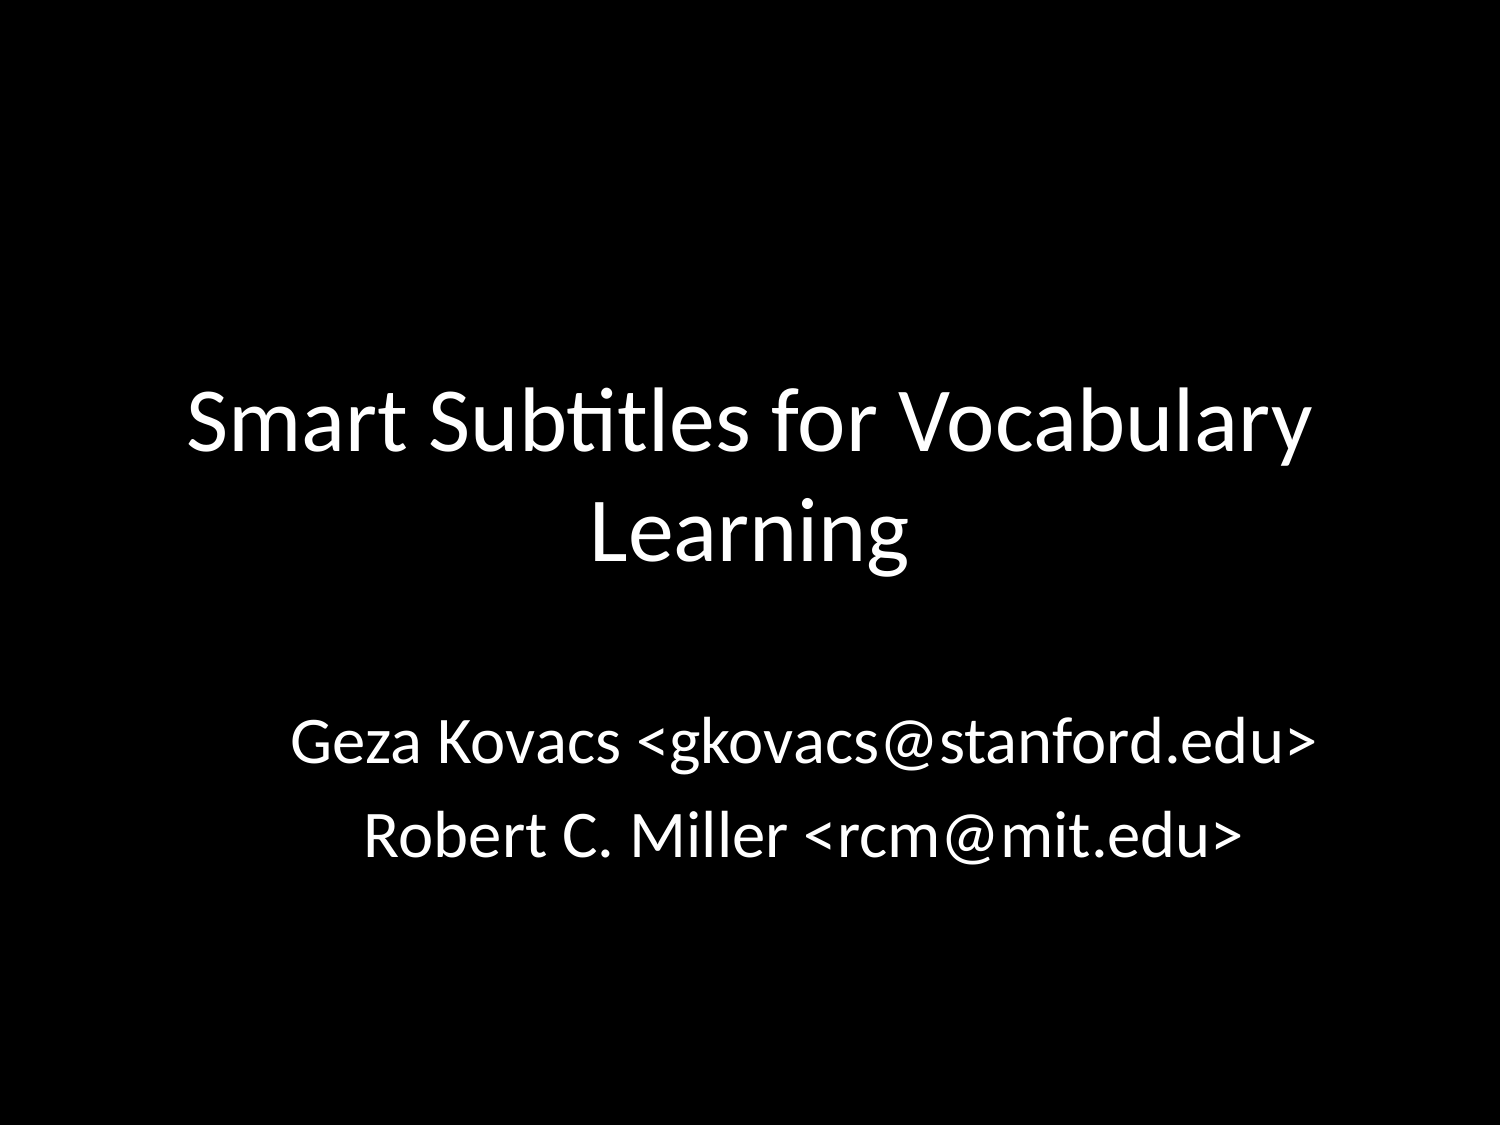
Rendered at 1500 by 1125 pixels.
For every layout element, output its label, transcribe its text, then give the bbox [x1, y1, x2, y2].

title Smart Subtitles for Vocabulary Learning [112, 349, 1388, 591]
subtitle Geza Kovacs <gkovacs@stanford.edu> Robert C. Miller <rcm@mit.edu> [141, 689, 1468, 978]
